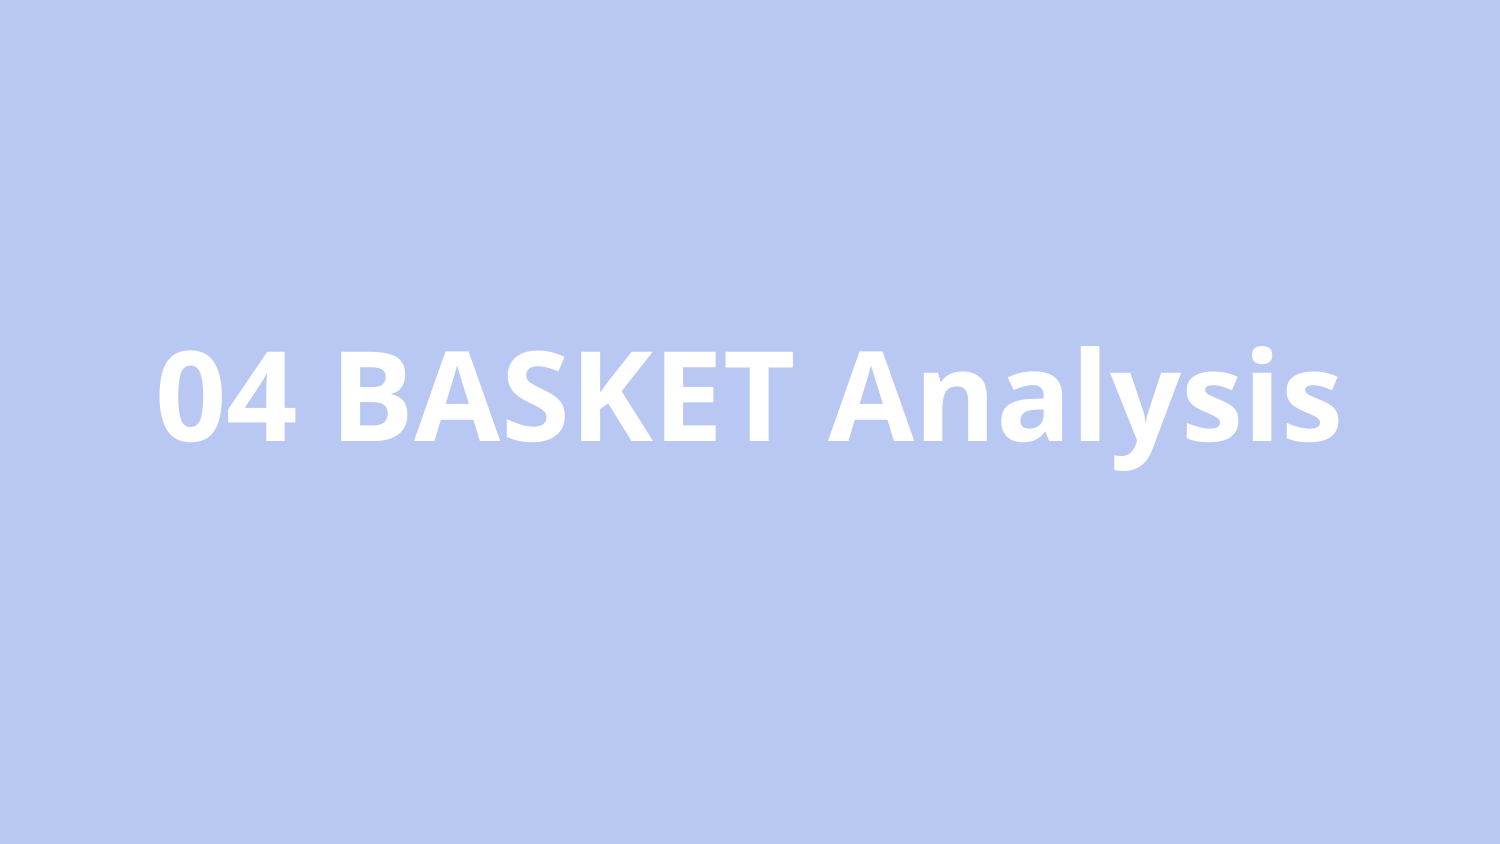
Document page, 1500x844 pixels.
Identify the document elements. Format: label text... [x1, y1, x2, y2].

title 04 BASKET Analysis [87, 301, 1413, 542]
